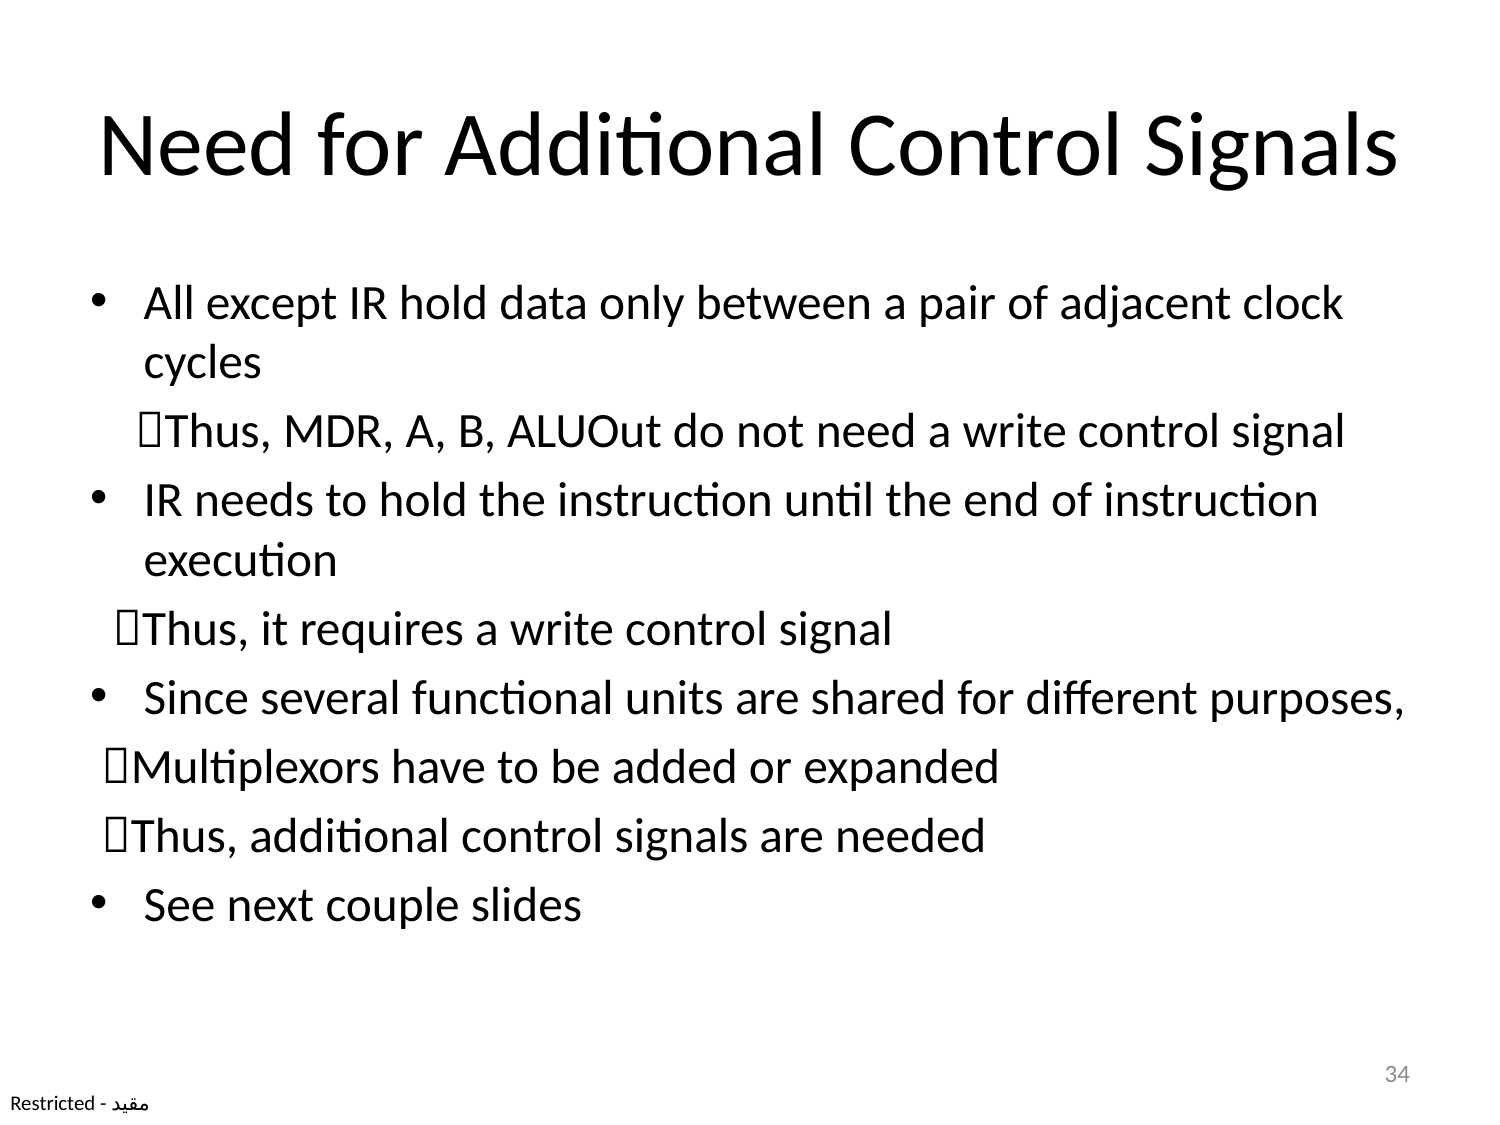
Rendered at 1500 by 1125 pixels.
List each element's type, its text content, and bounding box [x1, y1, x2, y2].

title Need for Additional Control Signals [75, 45, 1425, 233]
list All except IR hold data only between a pair of adjacent clock cycles Thus, MDR, A, B, ALUOut do not need a write control signal IR needs to hold the instruction until the end of instruction execution Thus, it requires a write control signal Since several functional units are shared for different purposes, Multiplexors have to be added or expanded Thus, additional control signals are needed See next couple slides [75, 262, 1425, 1005]
slide_number 34 [1074, 1042, 1425, 1103]
